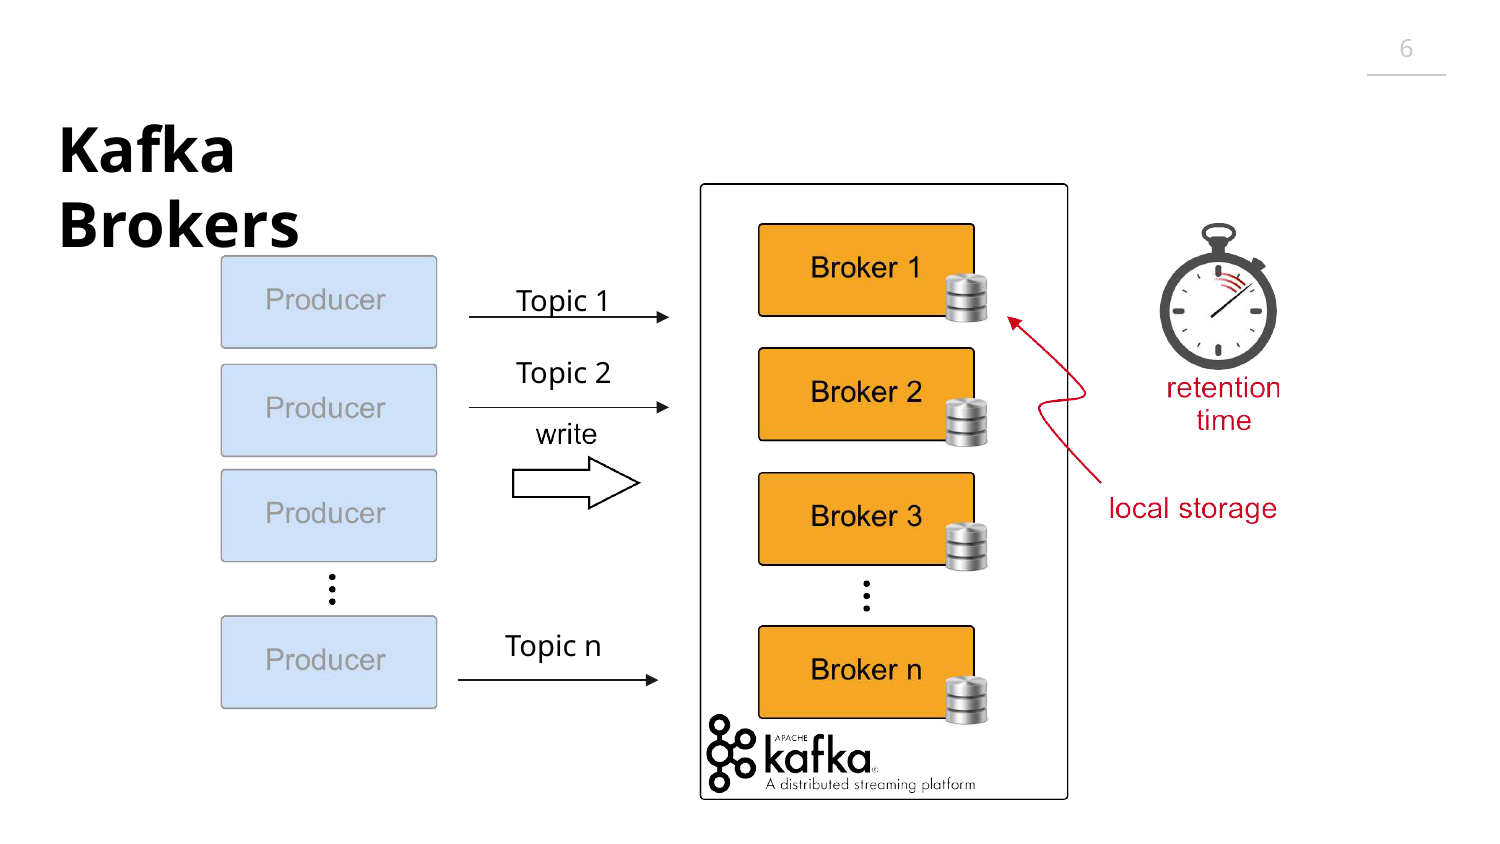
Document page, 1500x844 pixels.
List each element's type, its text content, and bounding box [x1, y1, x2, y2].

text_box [468, 267, 670, 318]
text_box [220, 183, 1280, 801]
text_box 6 [1397, 30, 1416, 65]
title Kafka Brokers [55, 107, 458, 187]
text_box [468, 339, 670, 408]
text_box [457, 611, 659, 681]
